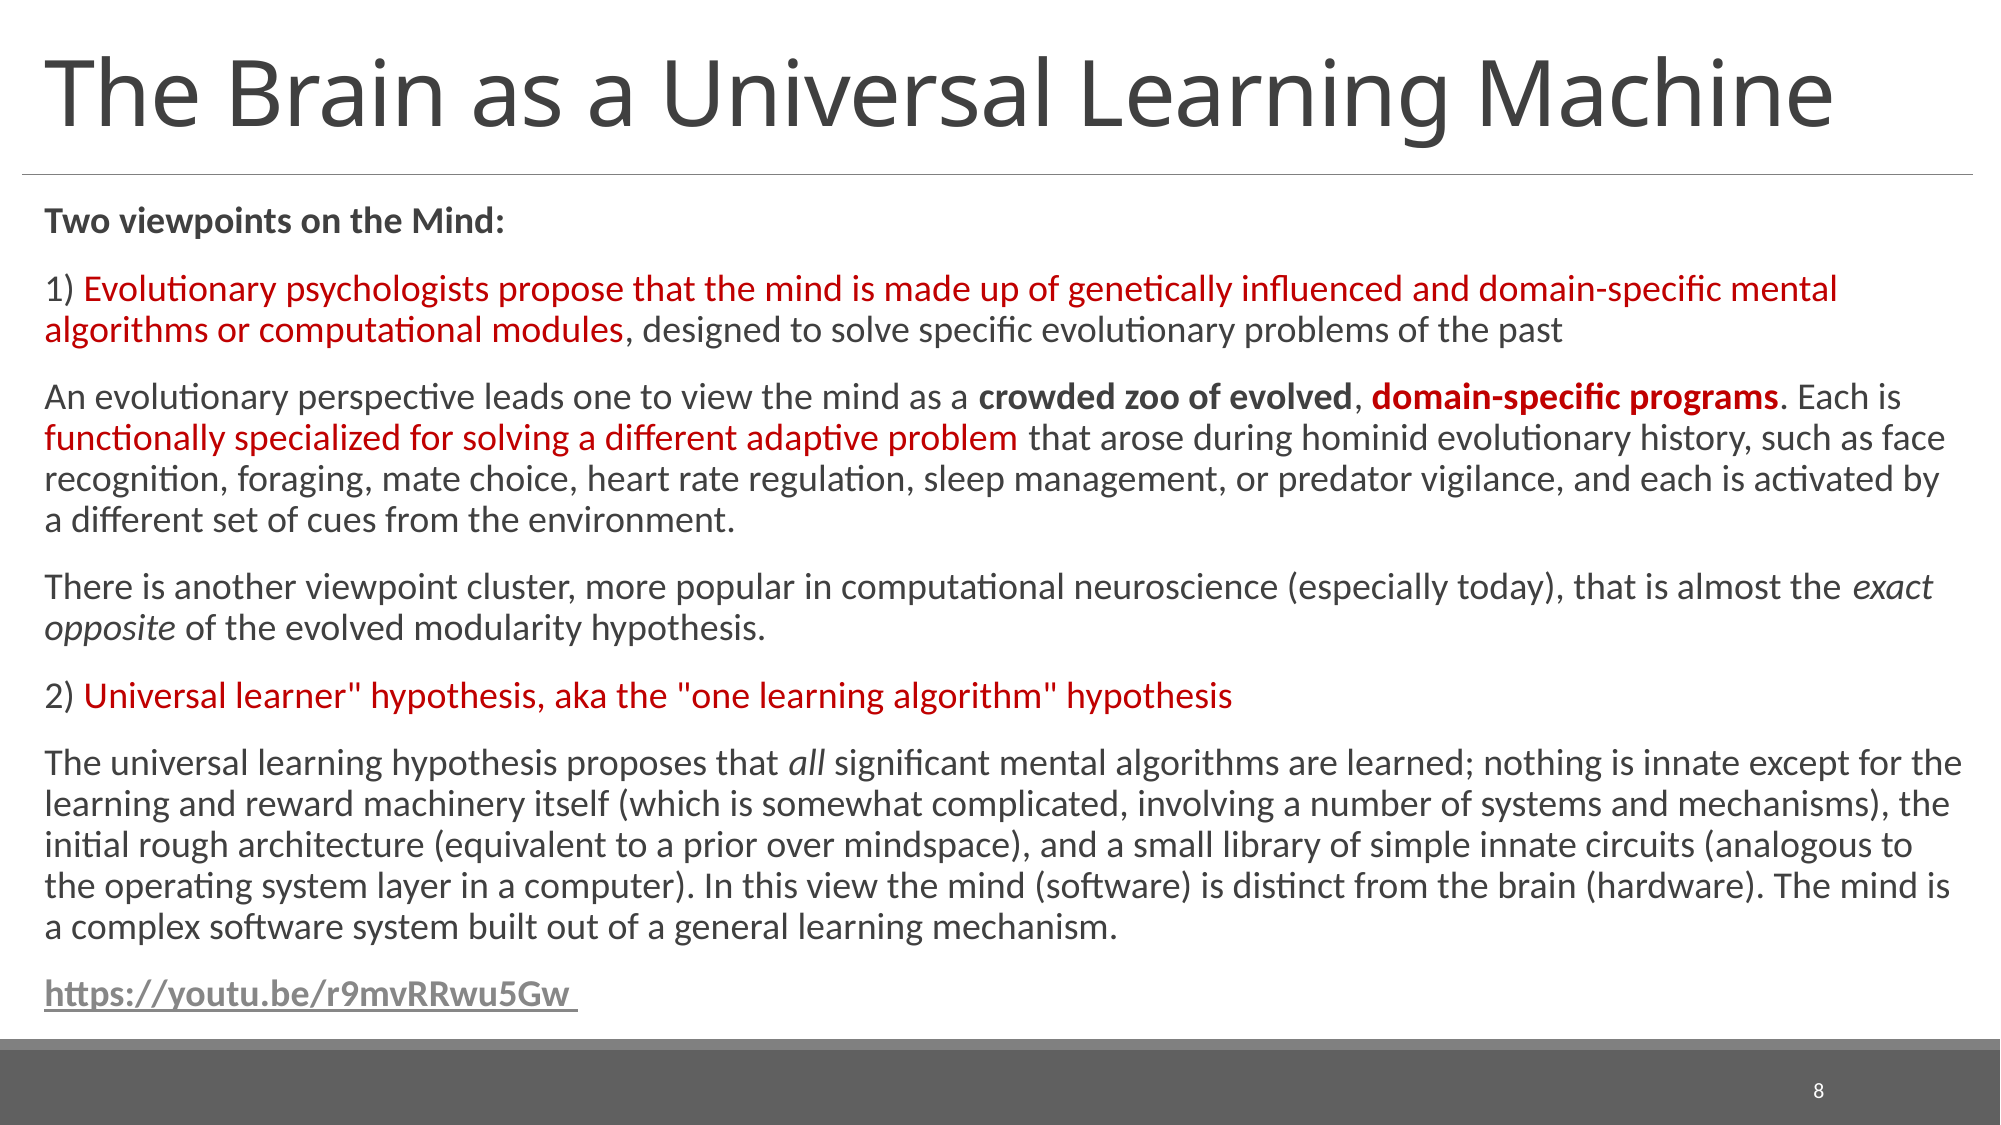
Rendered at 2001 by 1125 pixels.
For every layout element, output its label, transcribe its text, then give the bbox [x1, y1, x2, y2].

title The Brain as a Universal Learning Machine [29, 22, 1969, 154]
list Two viewpoints on the Mind: 1) Evolutionary psychologists propose that the mind is made up of genetically influenced and domain-specific mental algorithms or computational modules, designed to solve specific evolutionary problems of the past An evolutionary perspective leads one to view the mind as a crowded zoo of evolved, domain-specific programs. Each is functionally specialized for solving a different adaptive problem that arose during hominid evolutionary history, such as face recognition, foraging, mate choice, heart rate regulation, sleep management, or predator vigilance, and each is activated by a different set of cues from the environment. There is another viewpoint cluster, more popular in computational neuroscience (especially today), that is almost the exact opposite of the evolved modularity hypothesis. 2) Universal learner" hypothesis, aka the "one learning algorithm" hypothesis The universal learning hypothesis proposes that all significant mental algorithms are learned; nothing is innate except for the learning and reward machinery itself (which is somewhat complicated, involving a number of systems and mechanisms), the initial rough architecture (equivalent to a prior over mindspace), and a small library of simple innate circuits (analogous to the operating system layer in a computer). In this view the mind (software) is distinct from the brain (hardware). The mind is a complex software system built out of a general learning mechanism. https://youtu.be/r9mvRRwu5Gw [29, 193, 1969, 1030]
slide_number 8 [1624, 1059, 1840, 1120]
